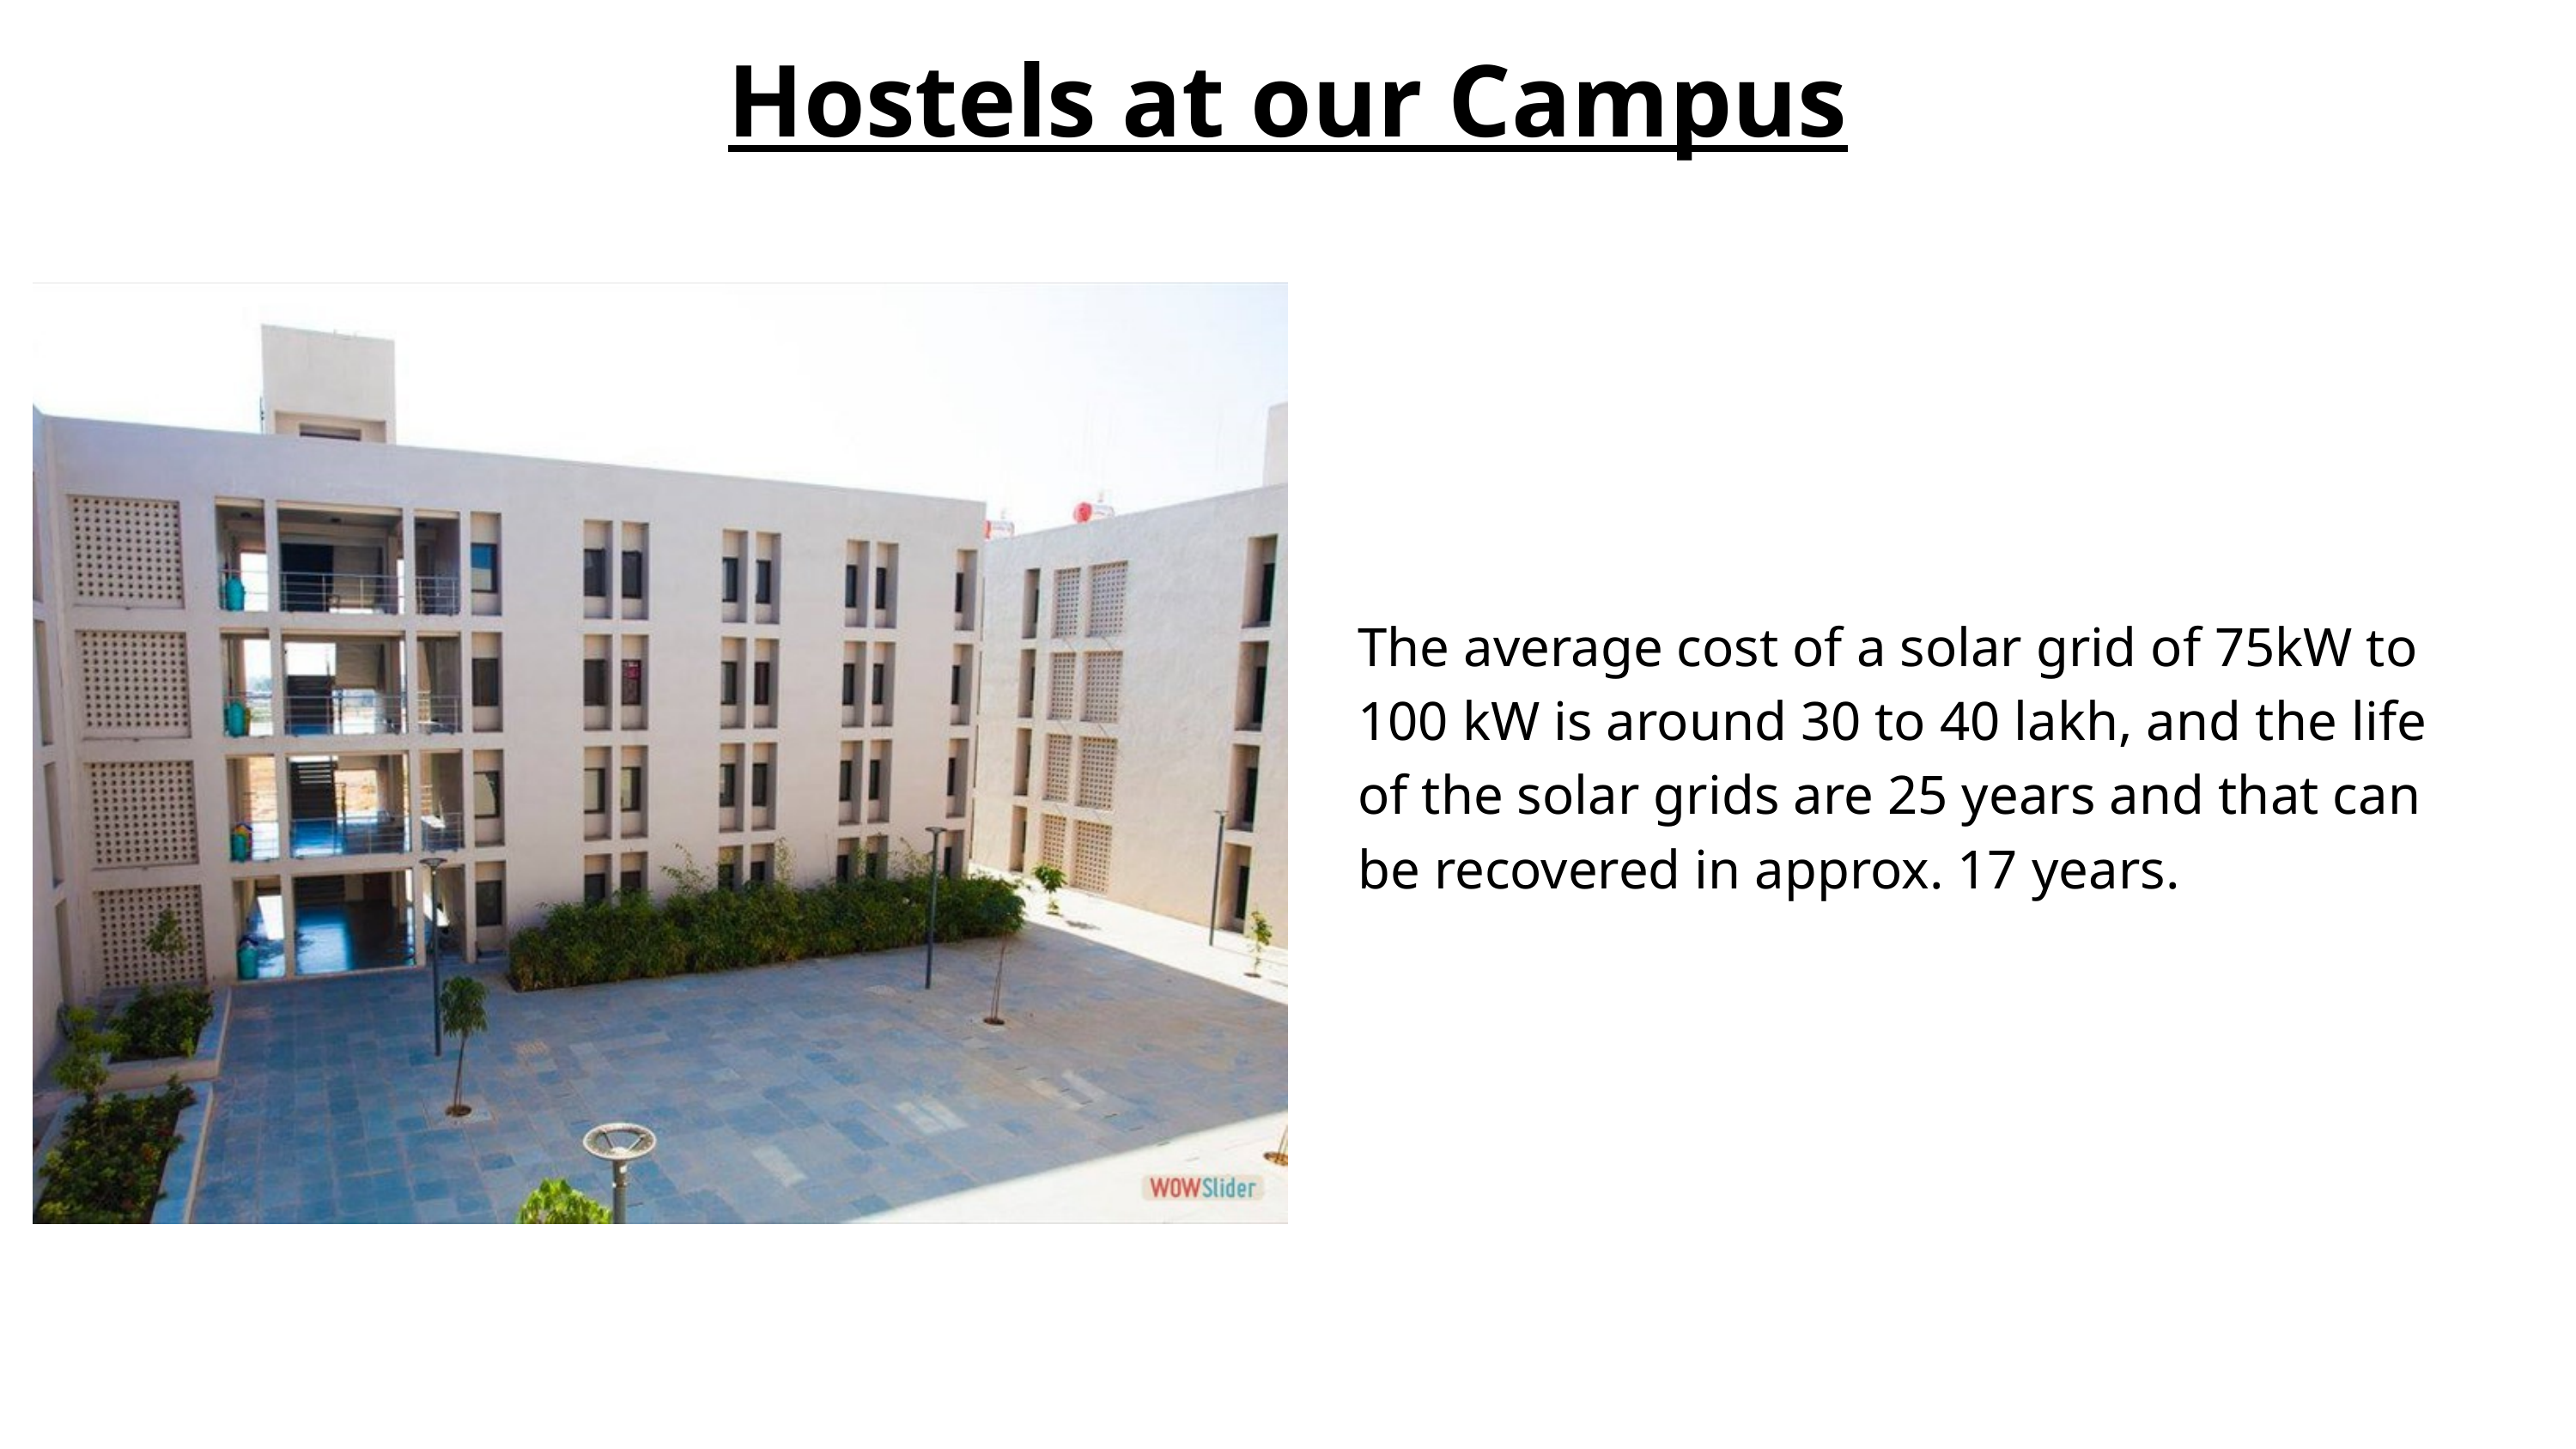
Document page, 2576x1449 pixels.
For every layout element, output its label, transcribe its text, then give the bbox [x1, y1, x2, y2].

text_box The average cost of a solar grid of 75kW to 100 kW is around 30 to 40 lakh, and the life of the solar grids are 25 years and that can be recovered in approx. 17 years. [1358, 603, 2481, 900]
text_box [33, 282, 1288, 1224]
text_box Hostels at our Campus [405, 18, 2171, 158]
